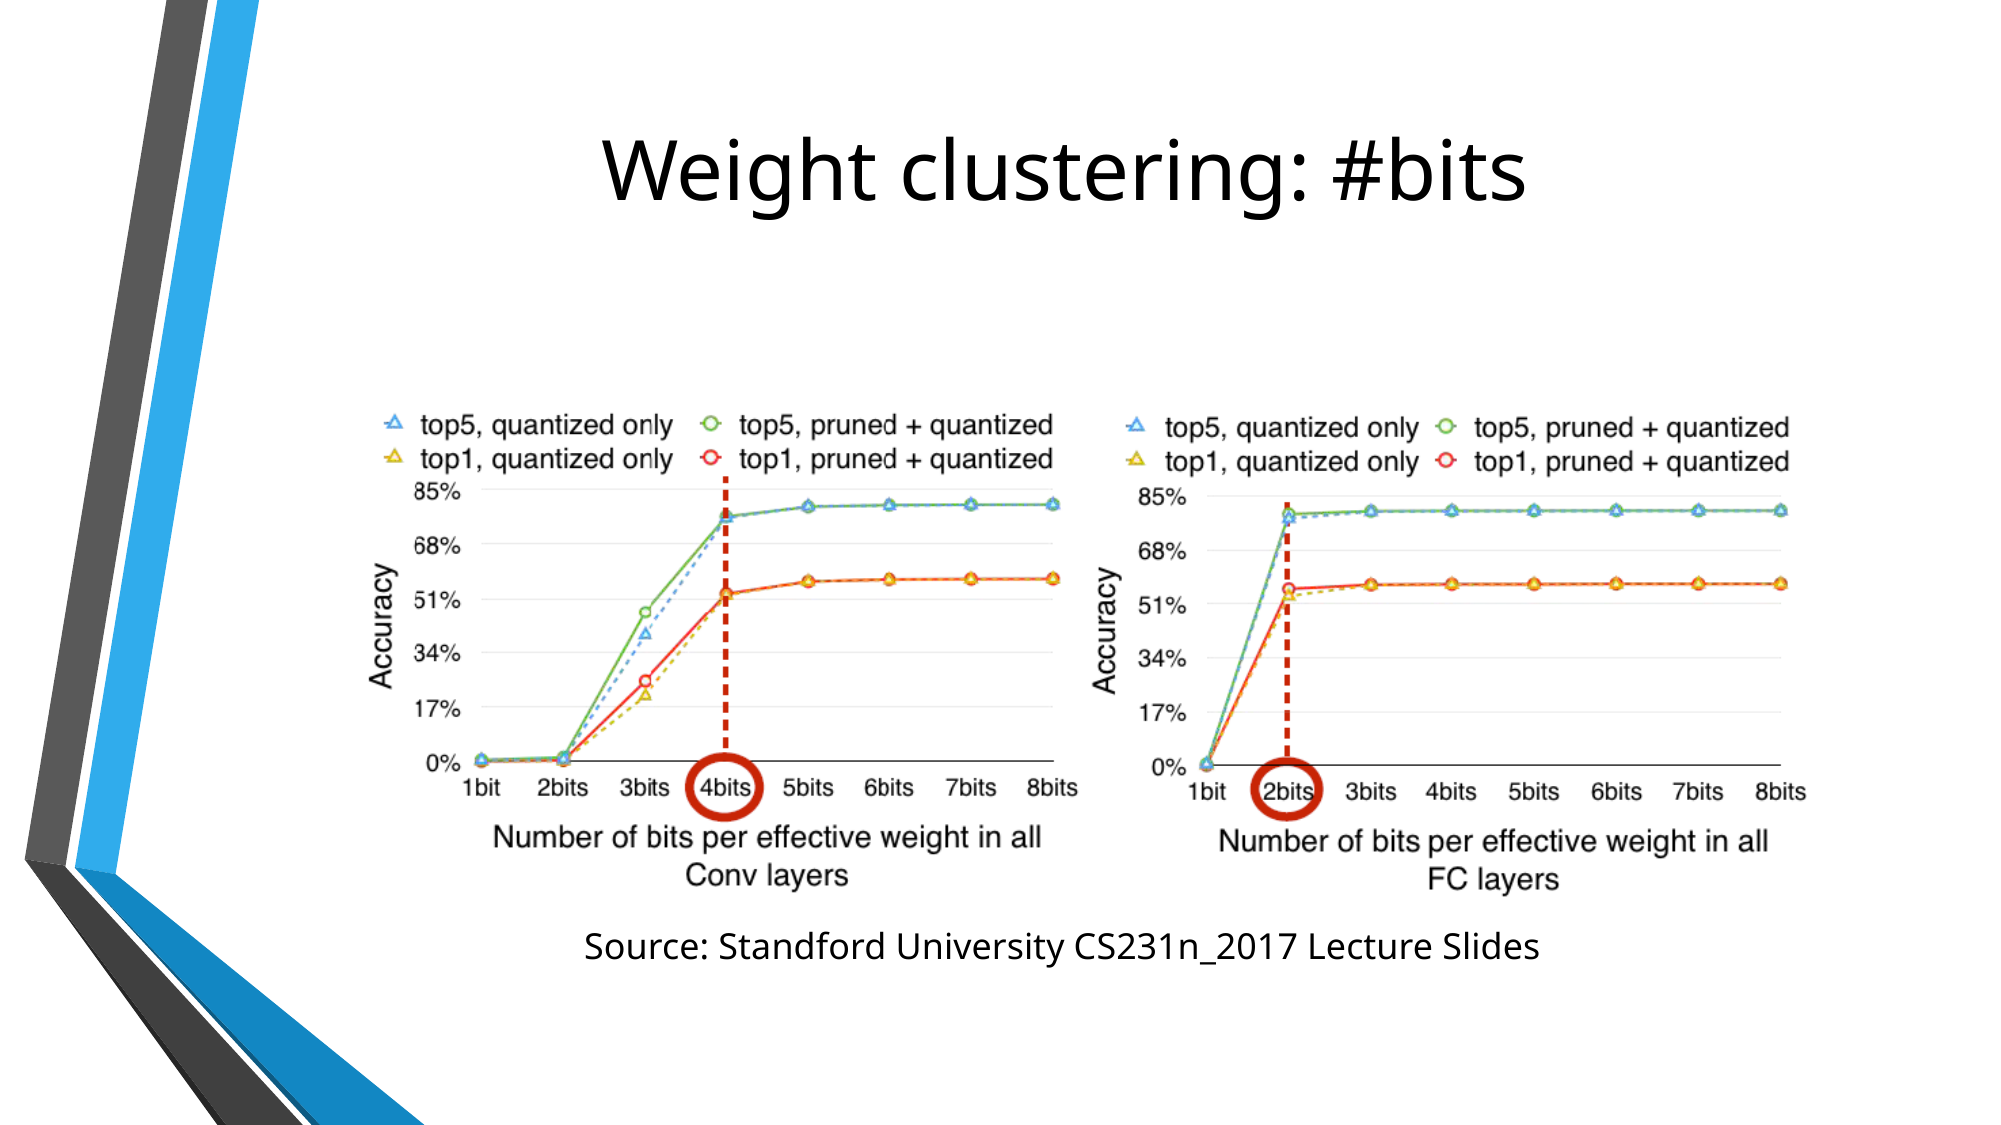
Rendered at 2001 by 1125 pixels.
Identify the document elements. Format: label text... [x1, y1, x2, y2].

picture [361, 365, 1815, 906]
text_box Source: Standford University CS231n_2017 Lecture Slides [569, 921, 1563, 979]
title Weight clustering: #bits [243, 23, 1887, 311]
